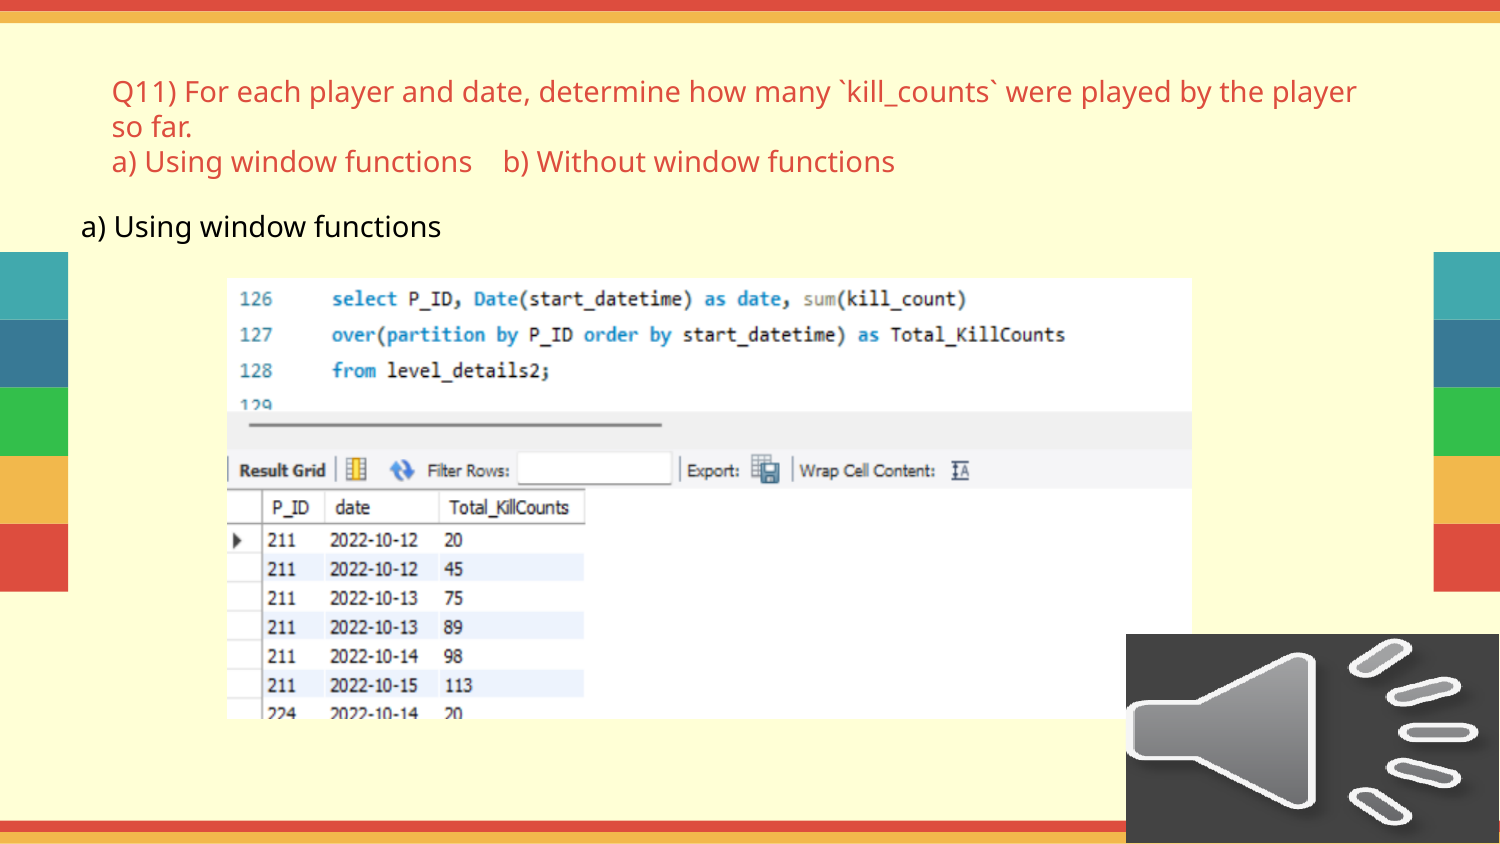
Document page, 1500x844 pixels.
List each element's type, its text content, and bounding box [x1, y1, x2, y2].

title Q11) For each player and date, determine how many `kill_counts` were played by the player so far. a) Using window functions b) Without window functions [96, 58, 1446, 186]
text_box a) Using window functions [66, 201, 561, 252]
picture [227, 278, 1500, 844]
